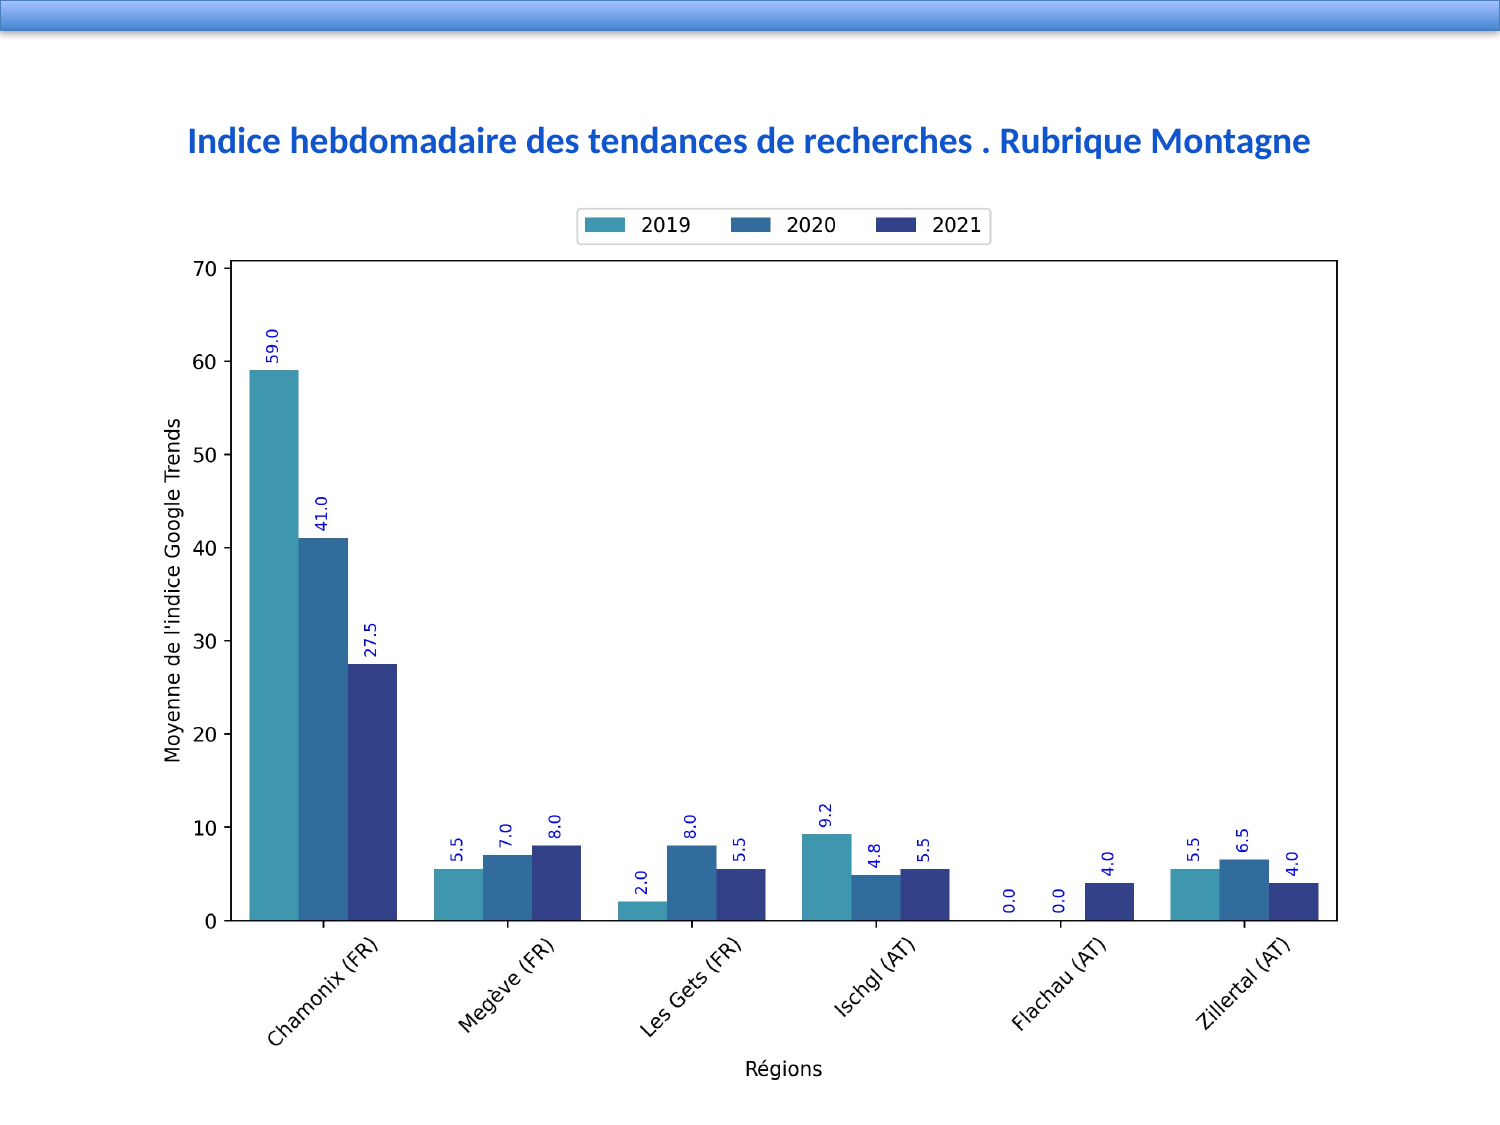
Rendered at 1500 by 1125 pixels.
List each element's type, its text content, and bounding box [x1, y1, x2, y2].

title Indice hebdomadaire des tendances de recherches . Rubrique Montagne [75, 45, 1425, 233]
text_box [0, 0, 1500, 31]
picture [149, 194, 1351, 1094]
